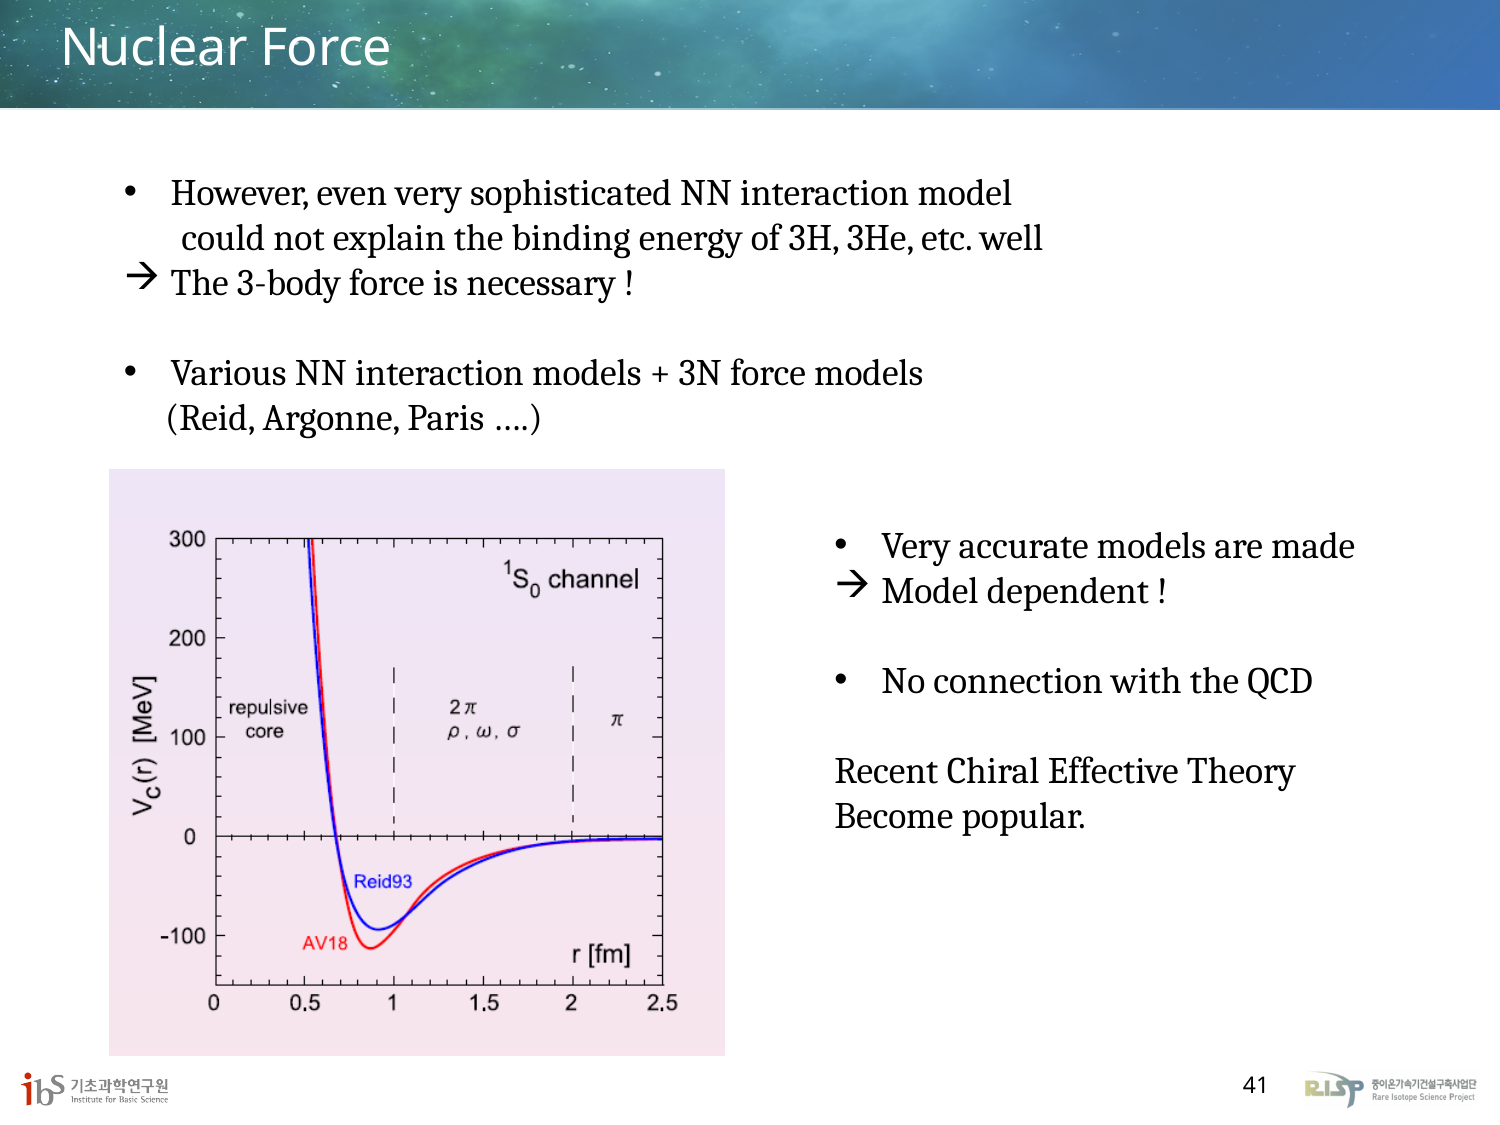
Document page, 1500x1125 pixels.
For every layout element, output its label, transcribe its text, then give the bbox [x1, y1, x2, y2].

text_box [0, 0, 1500, 110]
text_box However, even very sophisticated NN interaction model could not explain the binding energy of 3H, 3He, etc. well The 3-body force is necessary ! Various NN interaction models + 3N force models (Reid, Argonne, Paris ….) [109, 160, 1382, 446]
text_box Very accurate models are made Model dependent ! No connection with the QCD Recent Chiral Effective Theory Become popular. [819, 513, 1447, 889]
picture [108, 469, 725, 1057]
picture [21, 1072, 168, 1106]
picture [1303, 1069, 1478, 1110]
